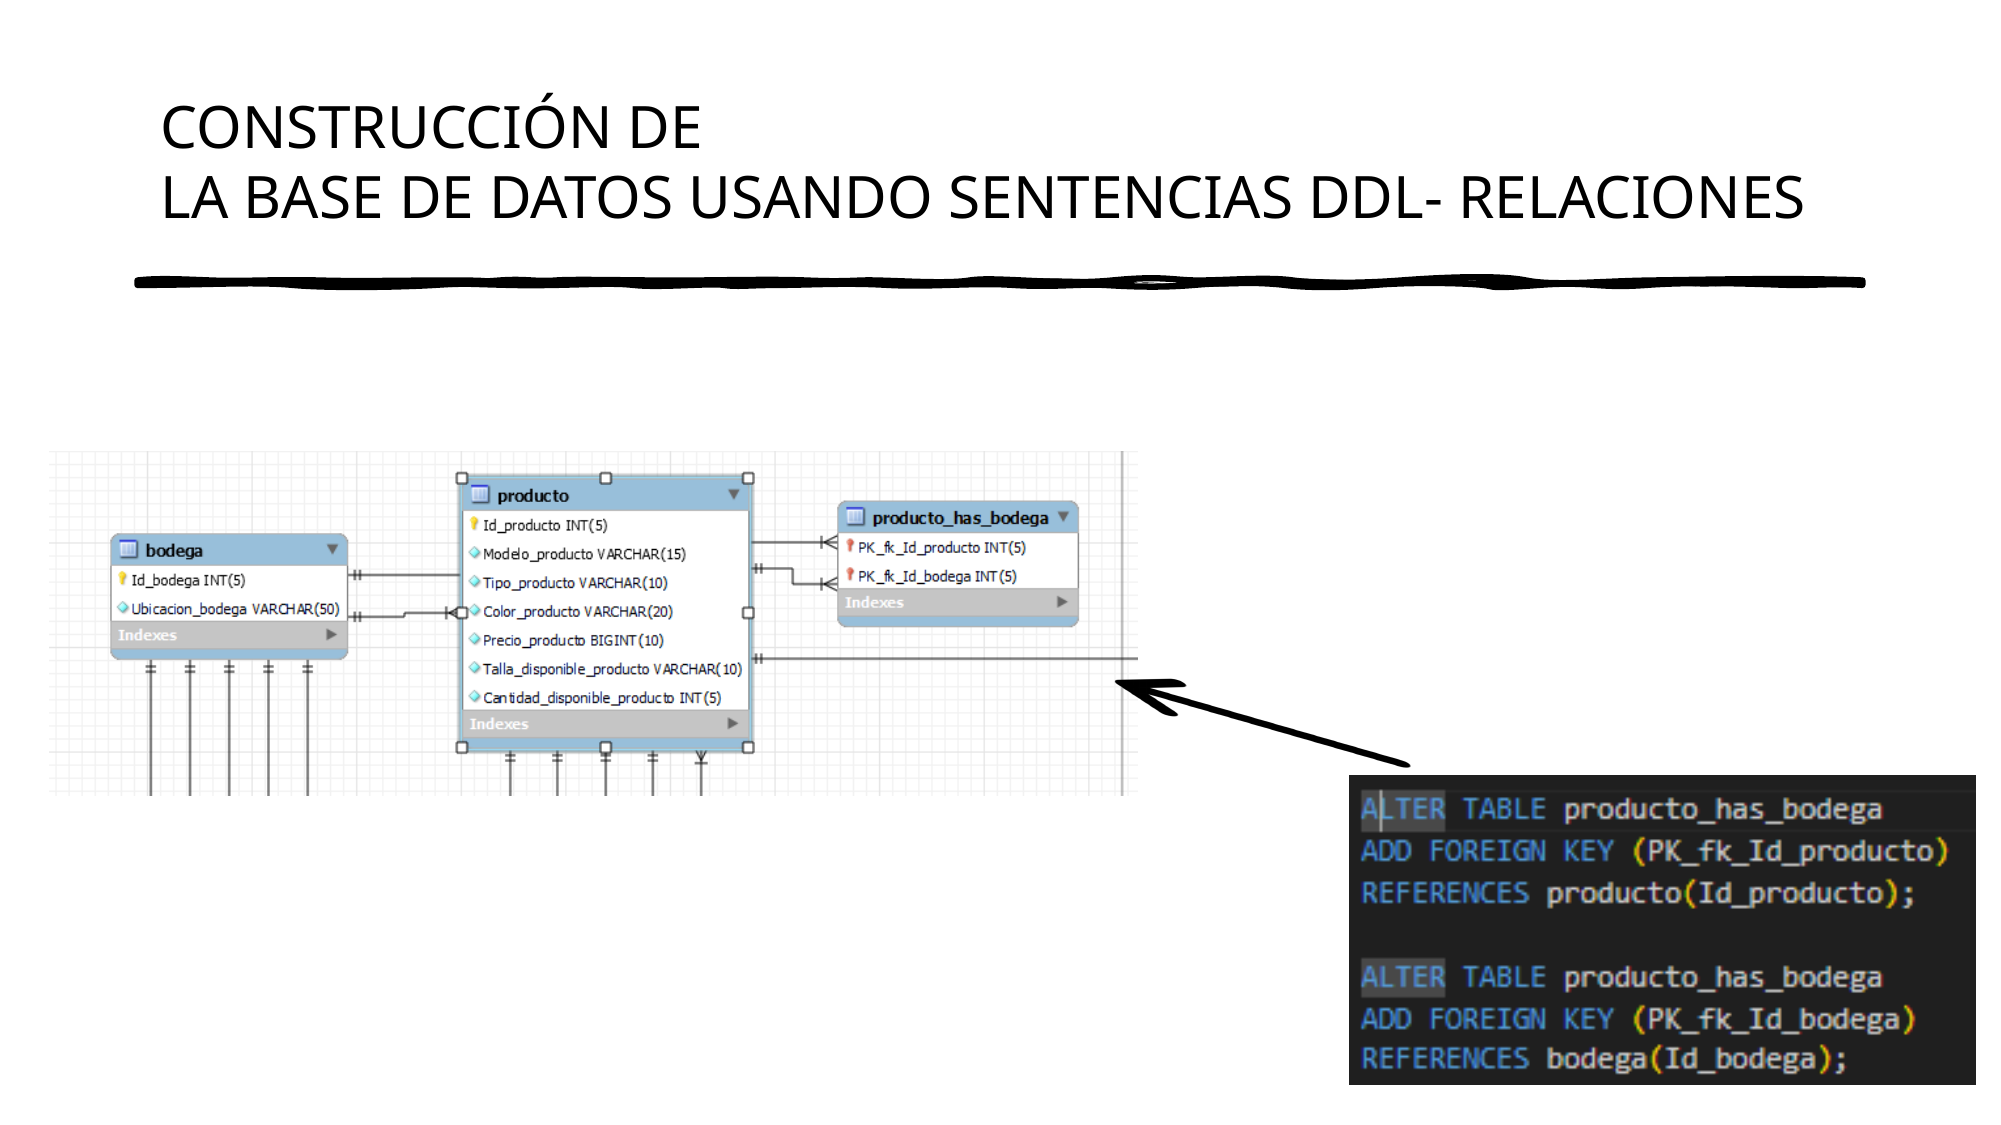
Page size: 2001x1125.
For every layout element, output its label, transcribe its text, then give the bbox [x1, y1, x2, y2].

picture [49, 451, 1977, 1085]
title CONSTRUCCIÓN DE LA BASE DE DATOS USANDO SENTENCIAS DDL- RELACIONES [145, 82, 1871, 300]
